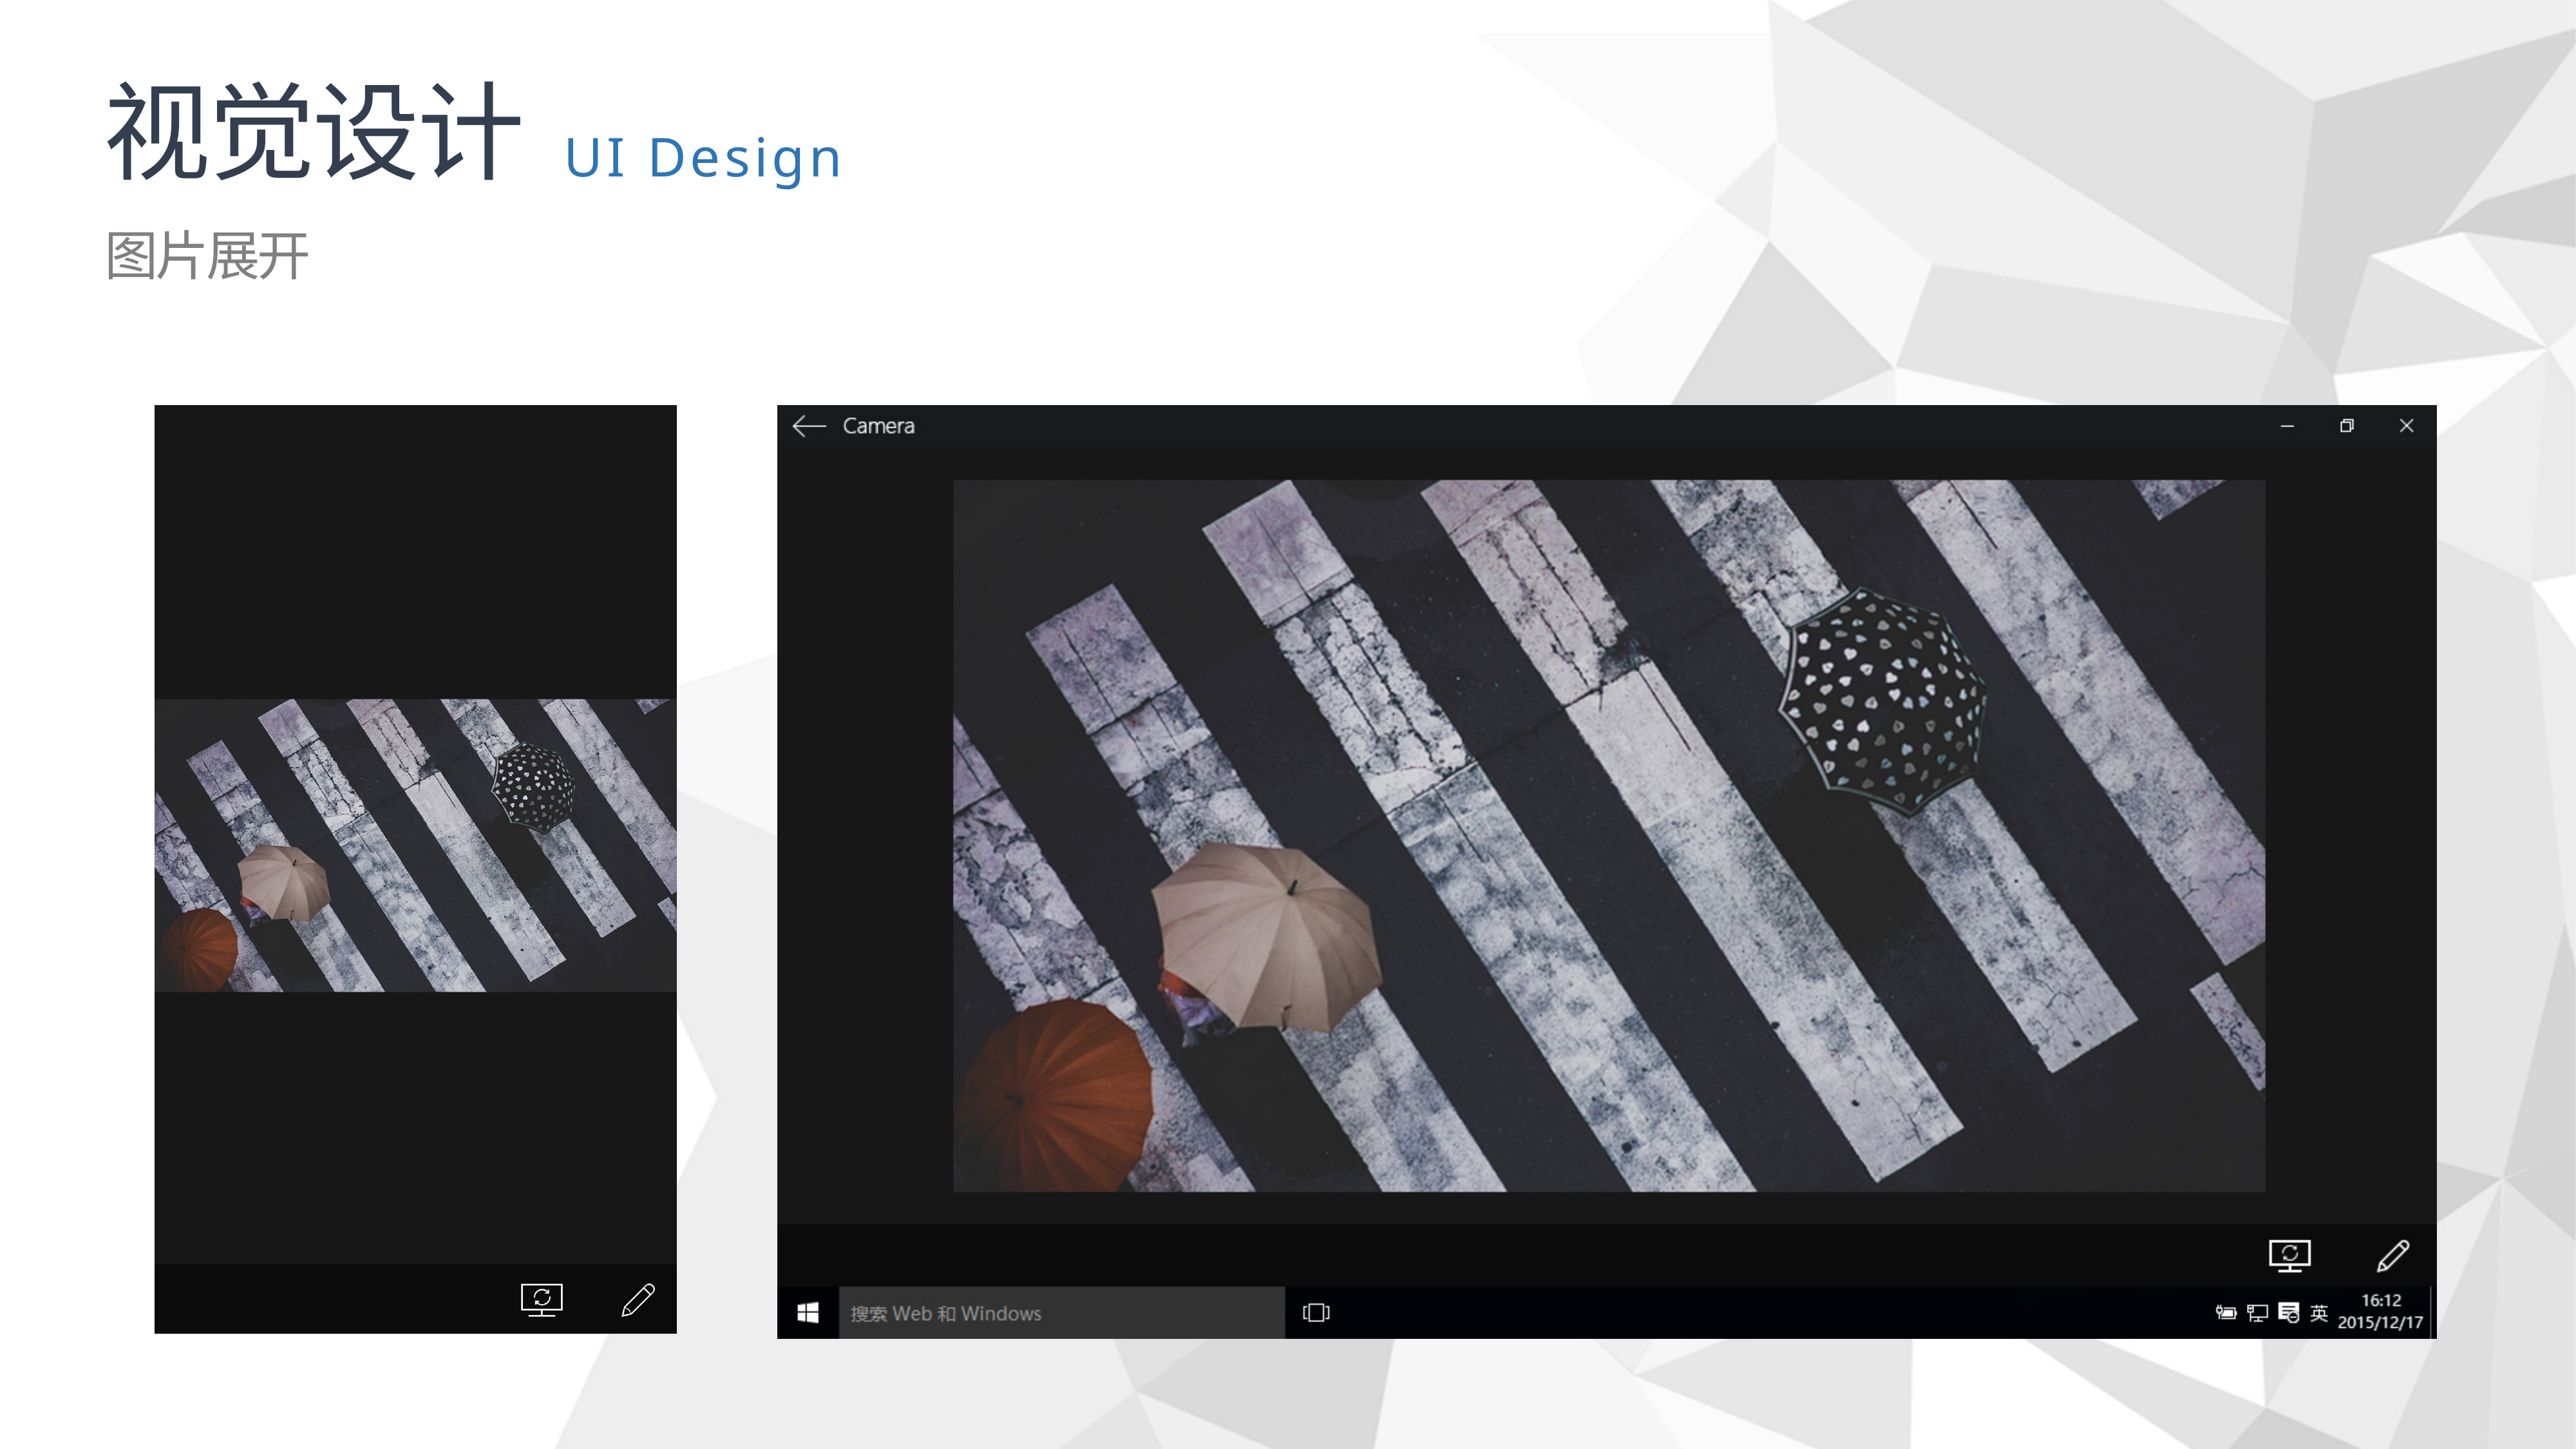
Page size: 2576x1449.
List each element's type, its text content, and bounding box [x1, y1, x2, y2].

text_box 图片展开 [104, 208, 1347, 307]
picture [0, 0, 2576, 1449]
text_box 视觉设计 [103, 88, 1346, 186]
text_box UI Design [564, 110, 1806, 209]
